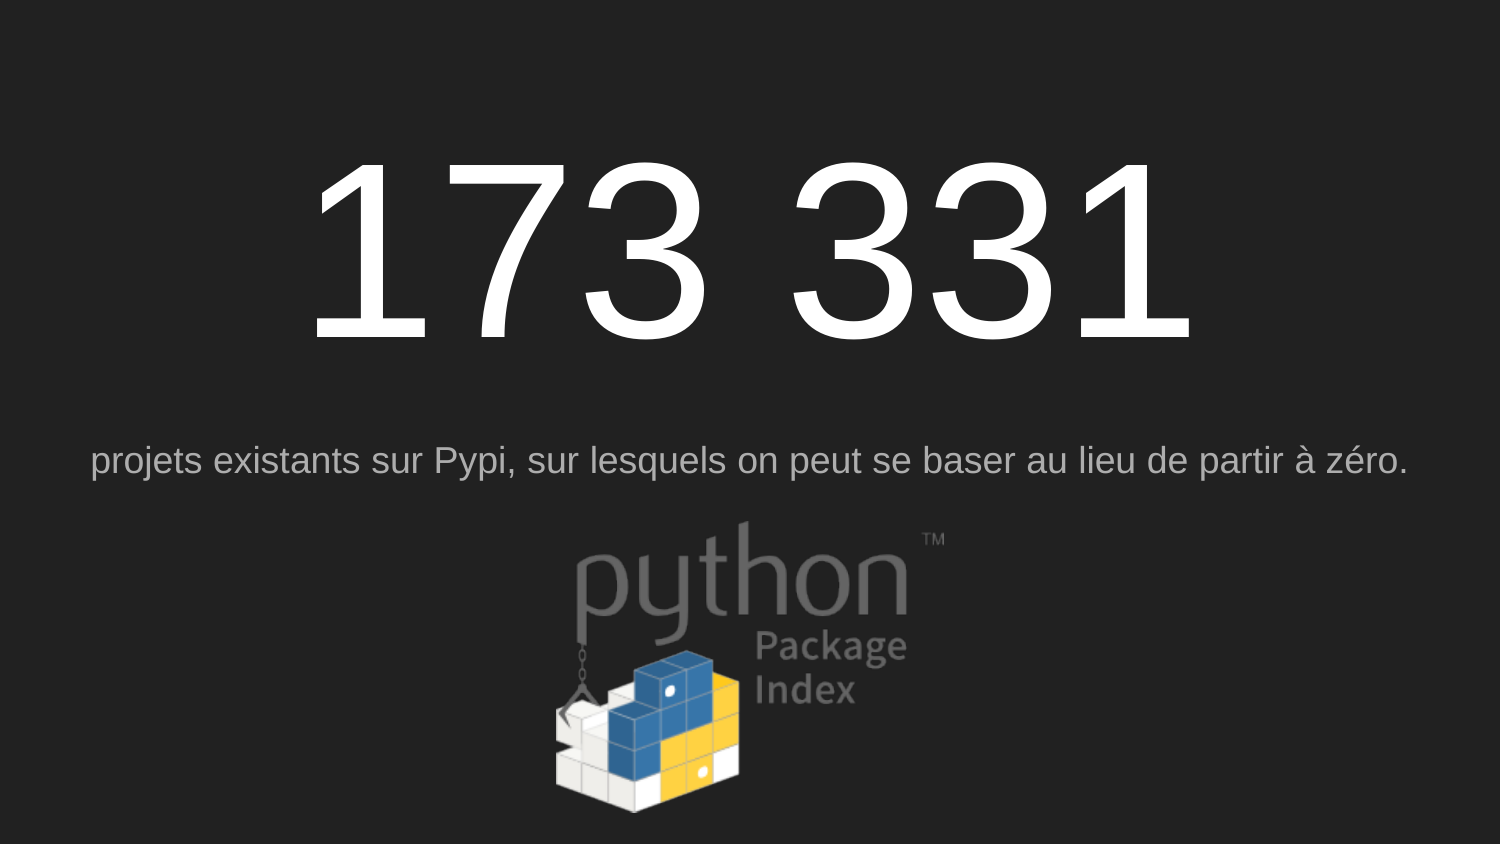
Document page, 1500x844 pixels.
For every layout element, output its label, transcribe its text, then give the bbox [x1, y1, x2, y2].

list projets existants sur Pypi, sur lesquels on peut se baser au lieu de partir à zéro. [51, 414, 1449, 628]
picture [555, 521, 944, 813]
title 173 331 [51, 80, 1449, 403]
